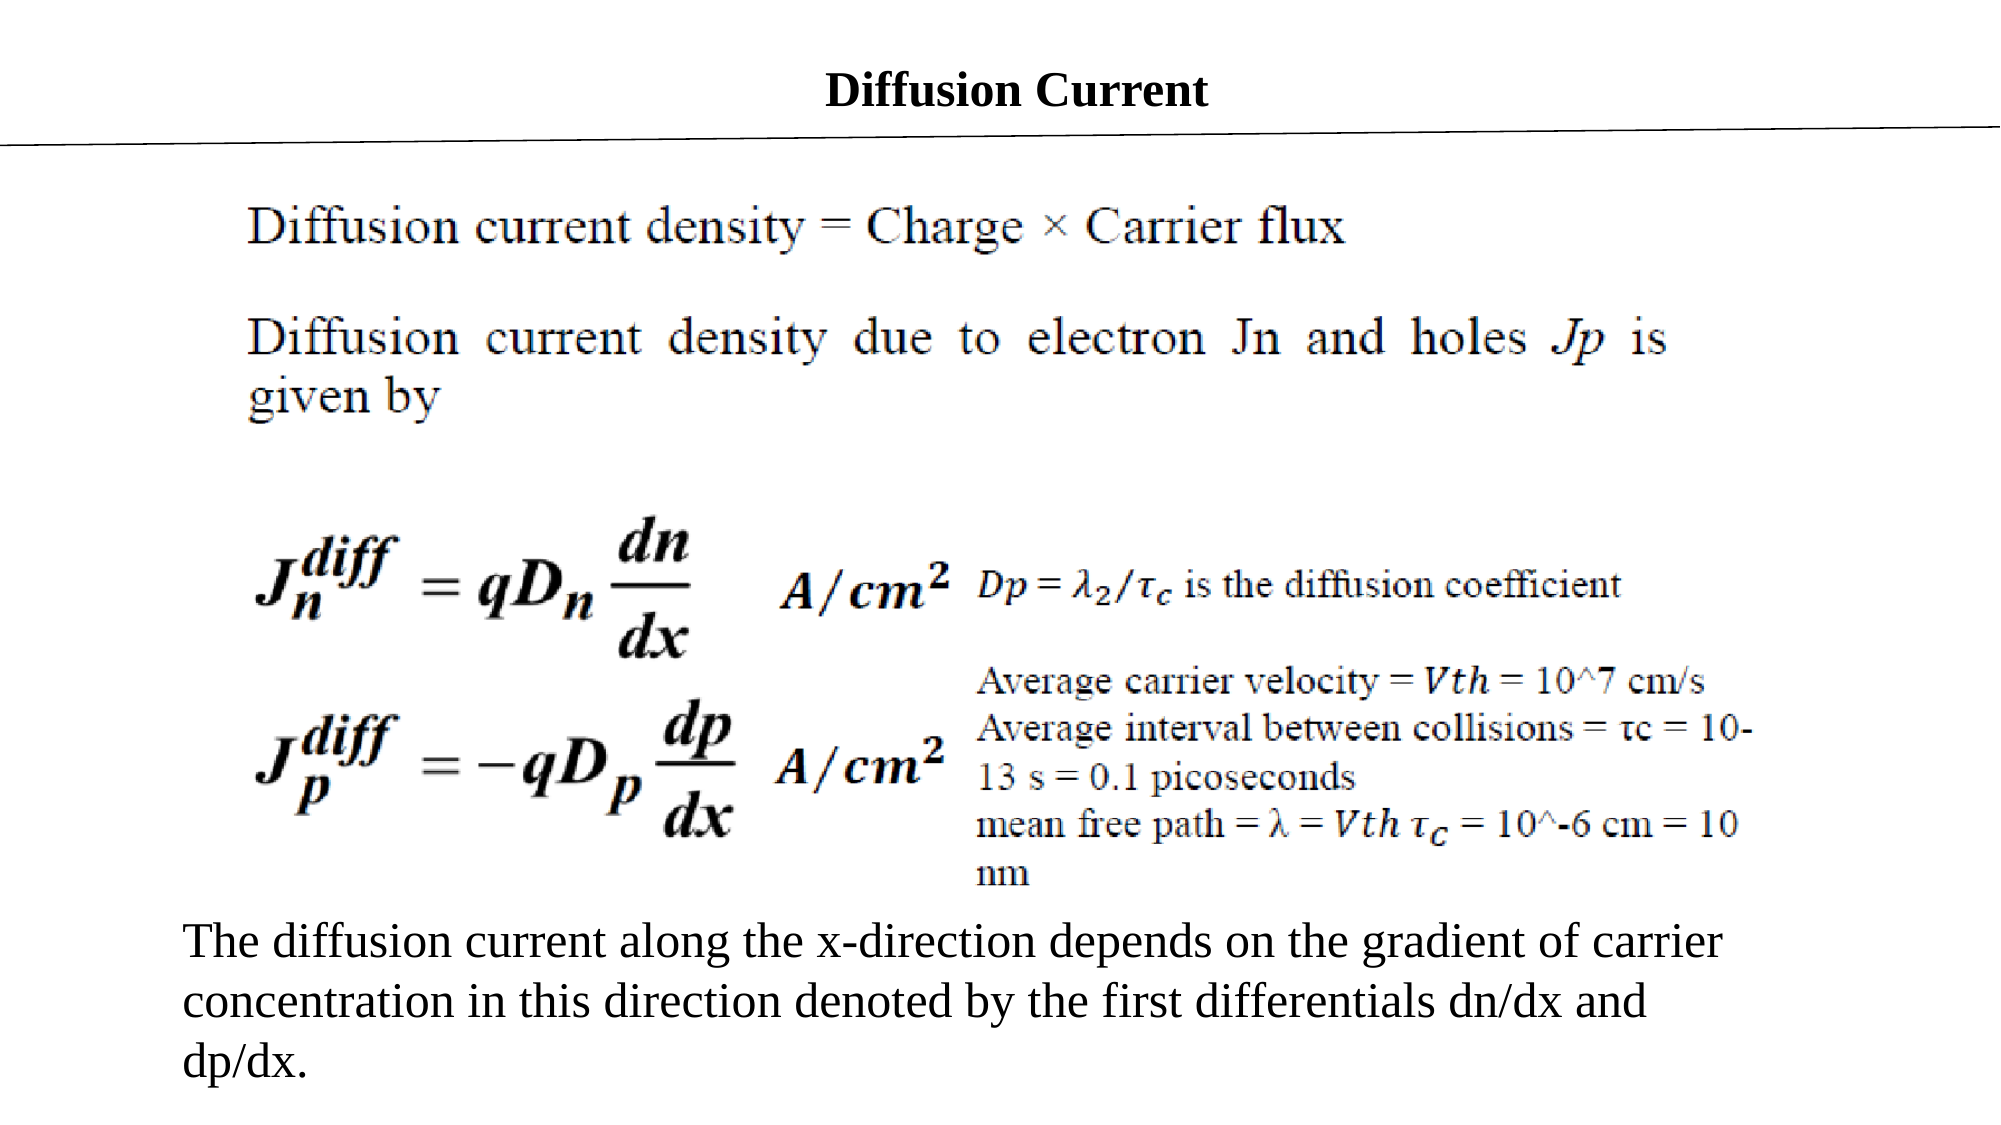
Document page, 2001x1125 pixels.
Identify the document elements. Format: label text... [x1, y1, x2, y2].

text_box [0, 126, 2000, 146]
picture [179, 147, 1780, 929]
text_box The diffusion current along the x-direction depends on the gradient of carrier concentration in this direction denoted by the first differentials dn/dx and dp/dx. [167, 899, 1792, 1095]
text_box Diffusion Current [810, 48, 1812, 124]
